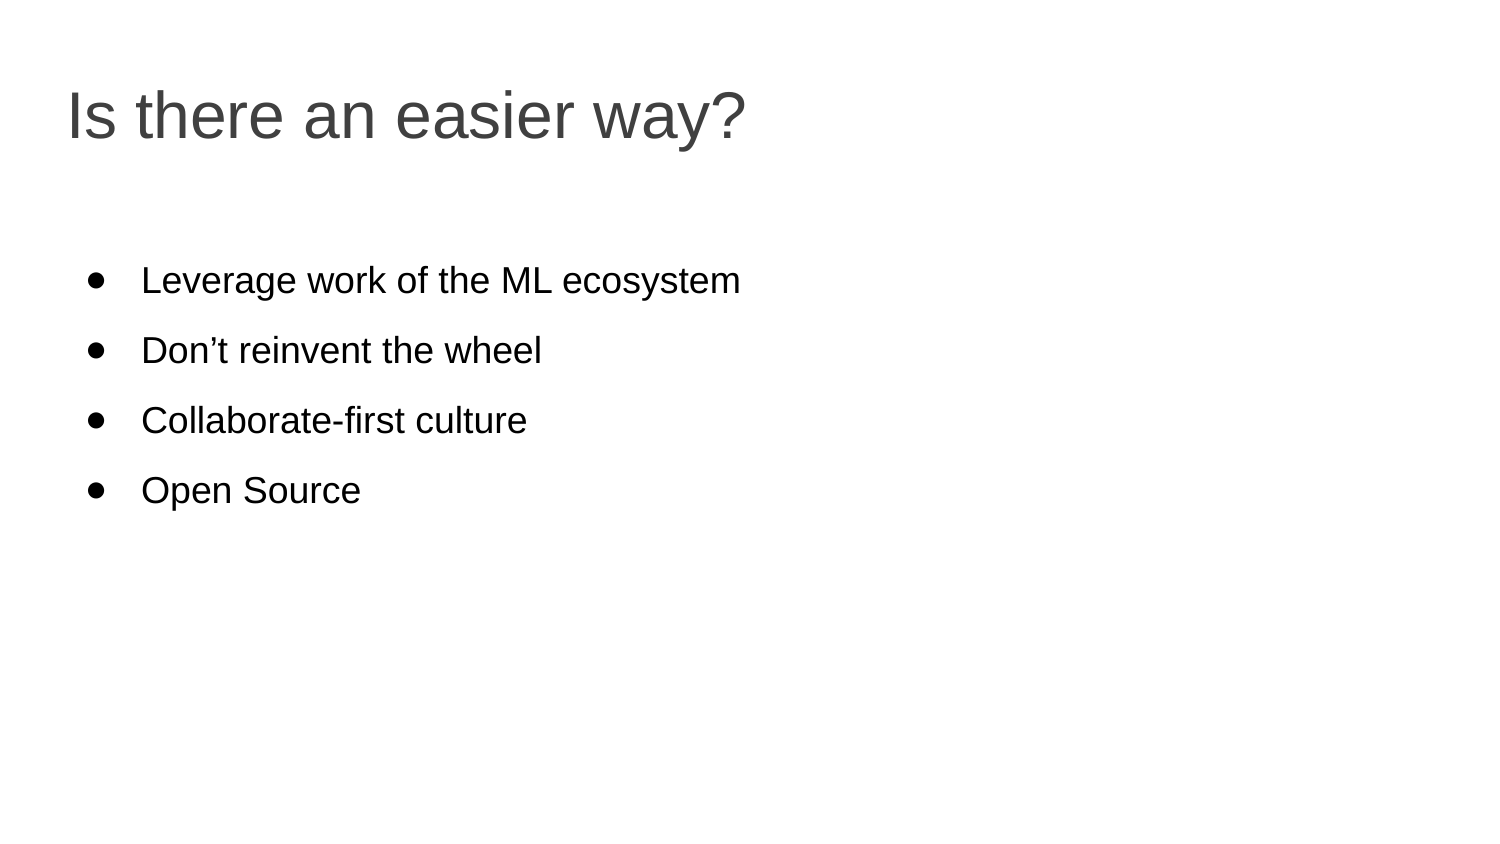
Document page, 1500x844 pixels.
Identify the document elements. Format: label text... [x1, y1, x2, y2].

list Leverage work of the ML ecosystem Don’t reinvent the wheel Collaborate-first culture Open Source [51, 241, 1449, 750]
title Is there an easier way? [51, 72, 1449, 167]
